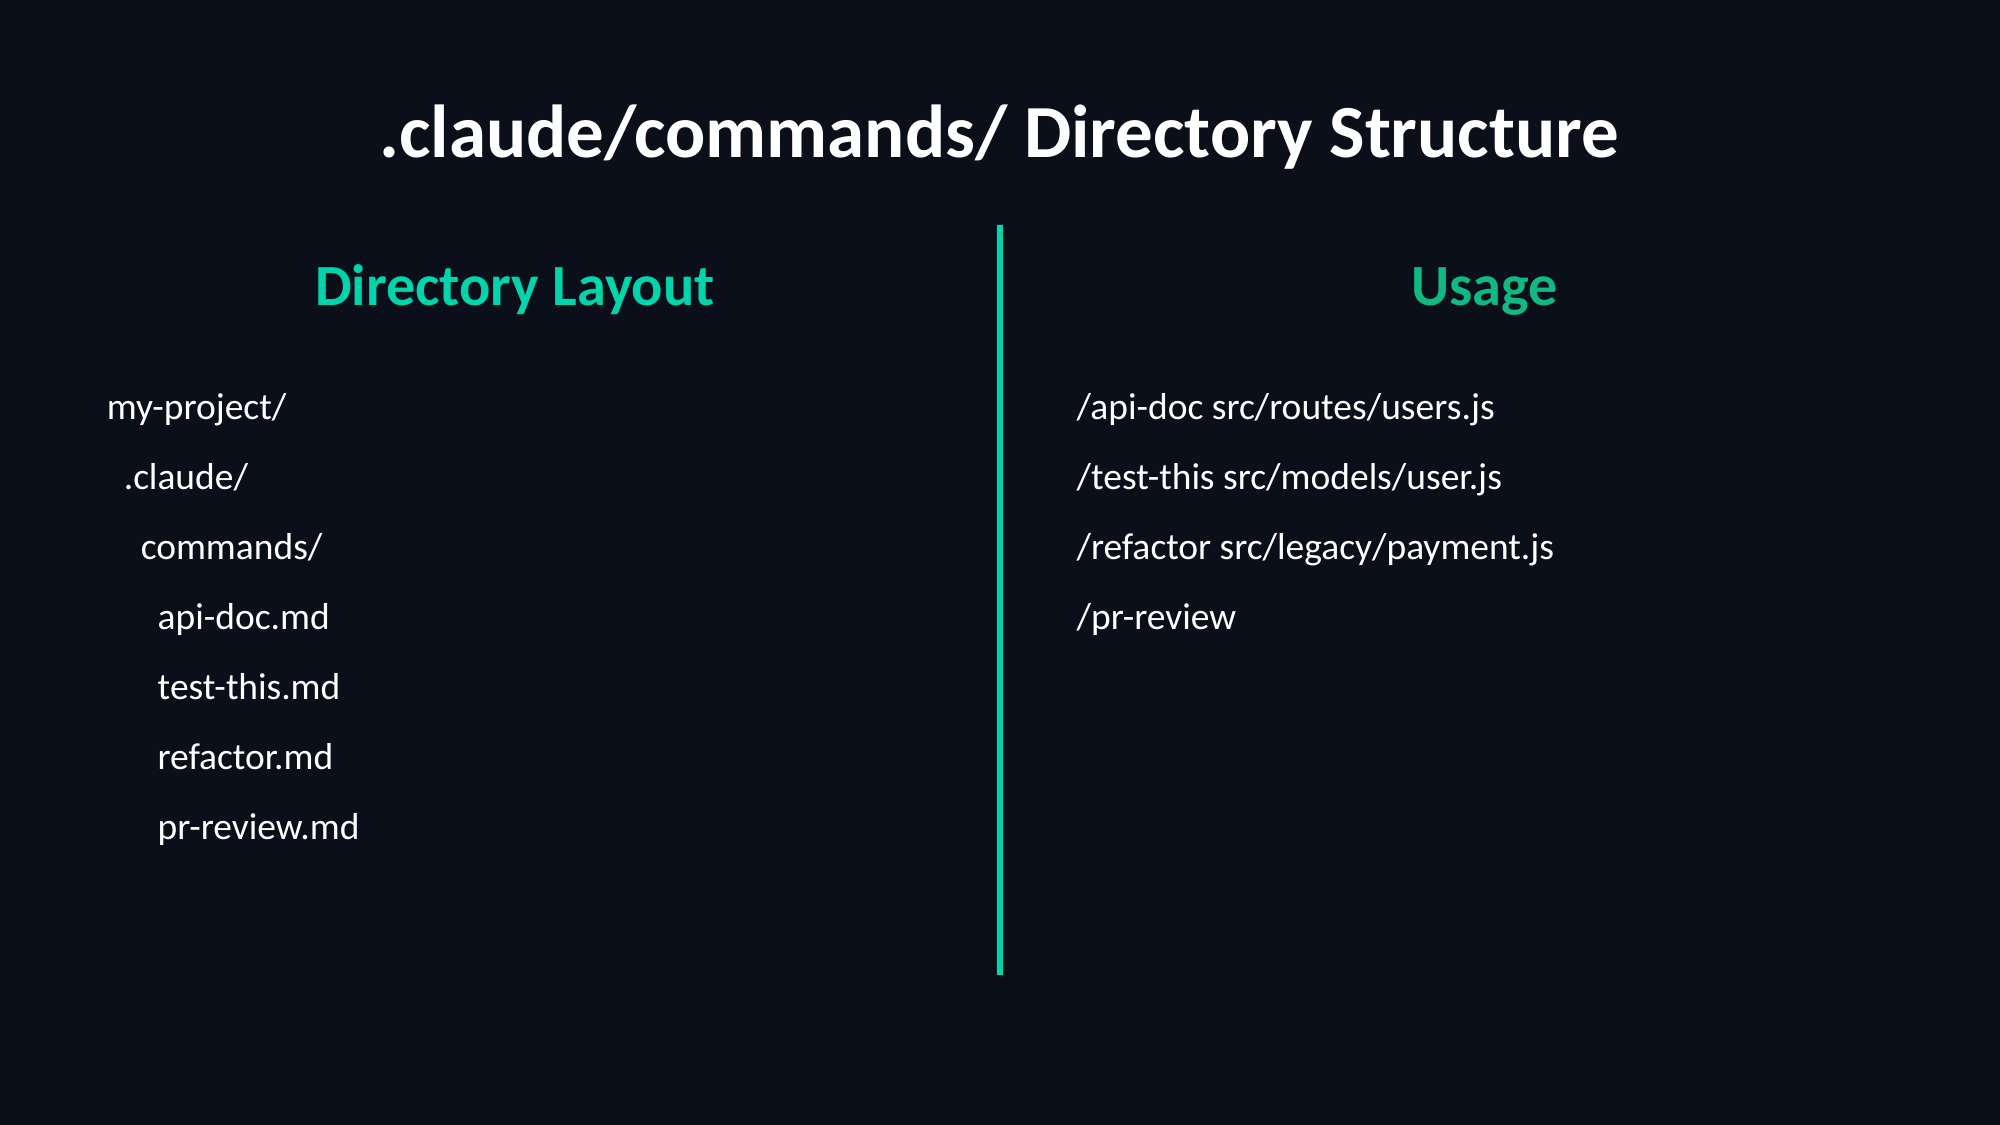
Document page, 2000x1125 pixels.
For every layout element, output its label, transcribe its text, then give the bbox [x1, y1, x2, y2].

text_box .claude/commands/ Directory Structure [364, 74, 1636, 180]
text_box Usage [1396, 239, 1573, 325]
text_box Directory Layout [300, 239, 730, 325]
text_box my-project/ .claude/ commands/ api-doc.md test-this.md refactor.md pr-review.md [75, 374, 955, 855]
text_box [996, 224, 1004, 976]
text_box /api-doc src/routes/users.js /test-this src/models/user.js /refactor src/legacy/payment.js /pr-review [1044, 375, 1925, 645]
